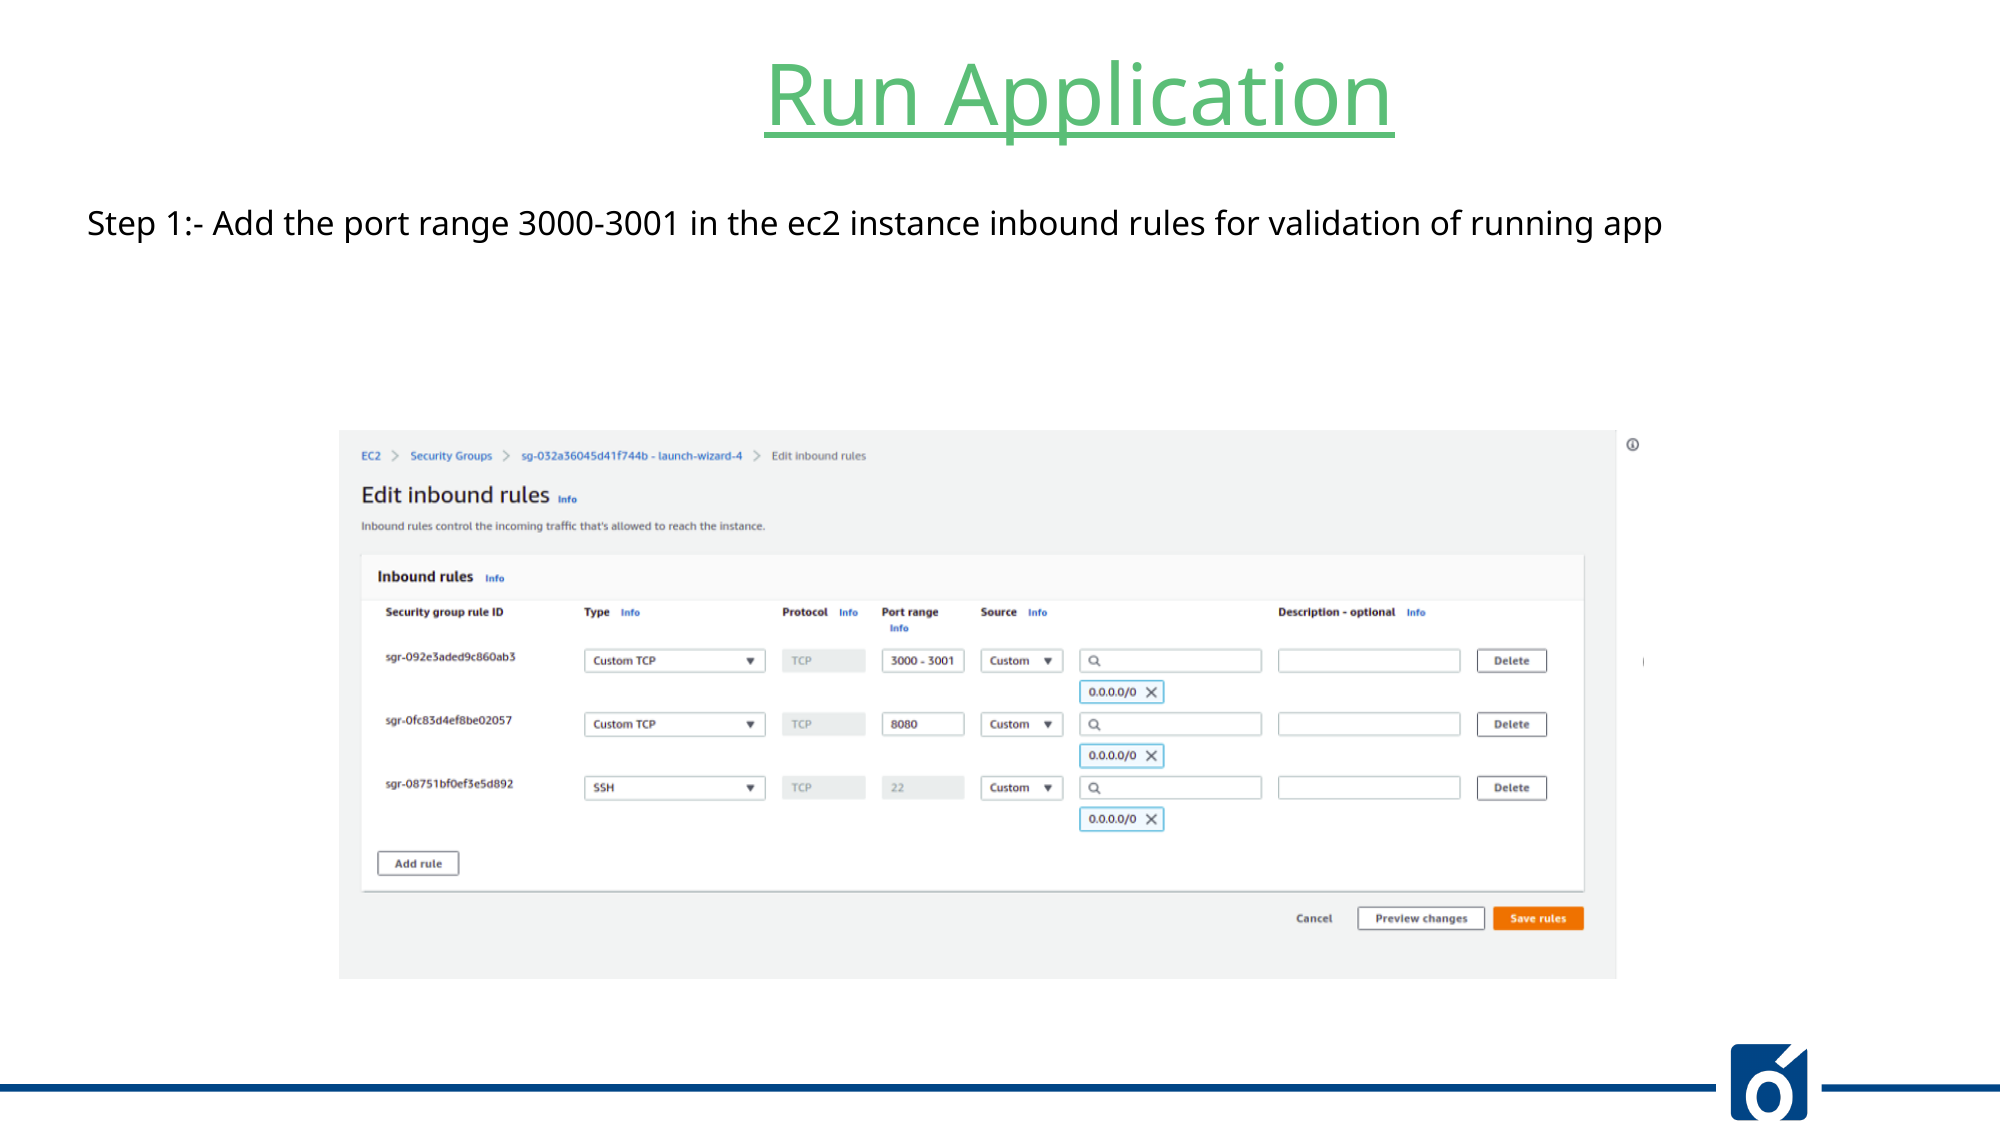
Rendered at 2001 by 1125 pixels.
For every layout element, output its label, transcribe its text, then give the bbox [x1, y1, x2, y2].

text_box Step 1:- Add the port range 3000-3001 in the ec2 instance inbound rules for validation of running app [71, 187, 1971, 258]
picture [339, 429, 1645, 980]
picture [1730, 1043, 1808, 1121]
text_box Run Application [159, 32, 2000, 202]
text_box [0, 187, 1913, 990]
